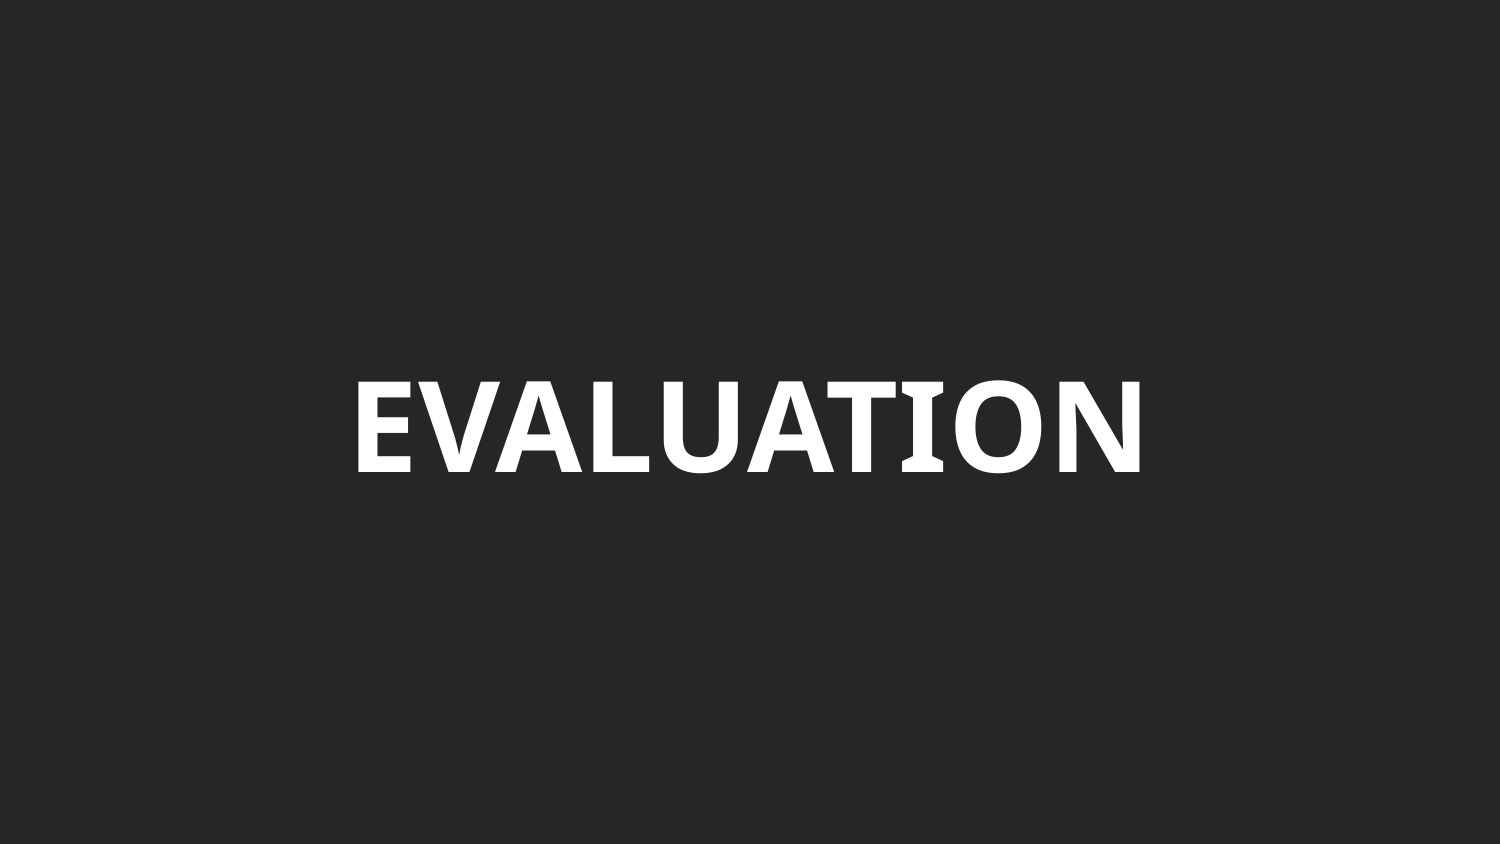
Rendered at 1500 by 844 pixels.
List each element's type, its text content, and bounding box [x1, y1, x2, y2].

title Evaluation [112, 338, 1388, 506]
